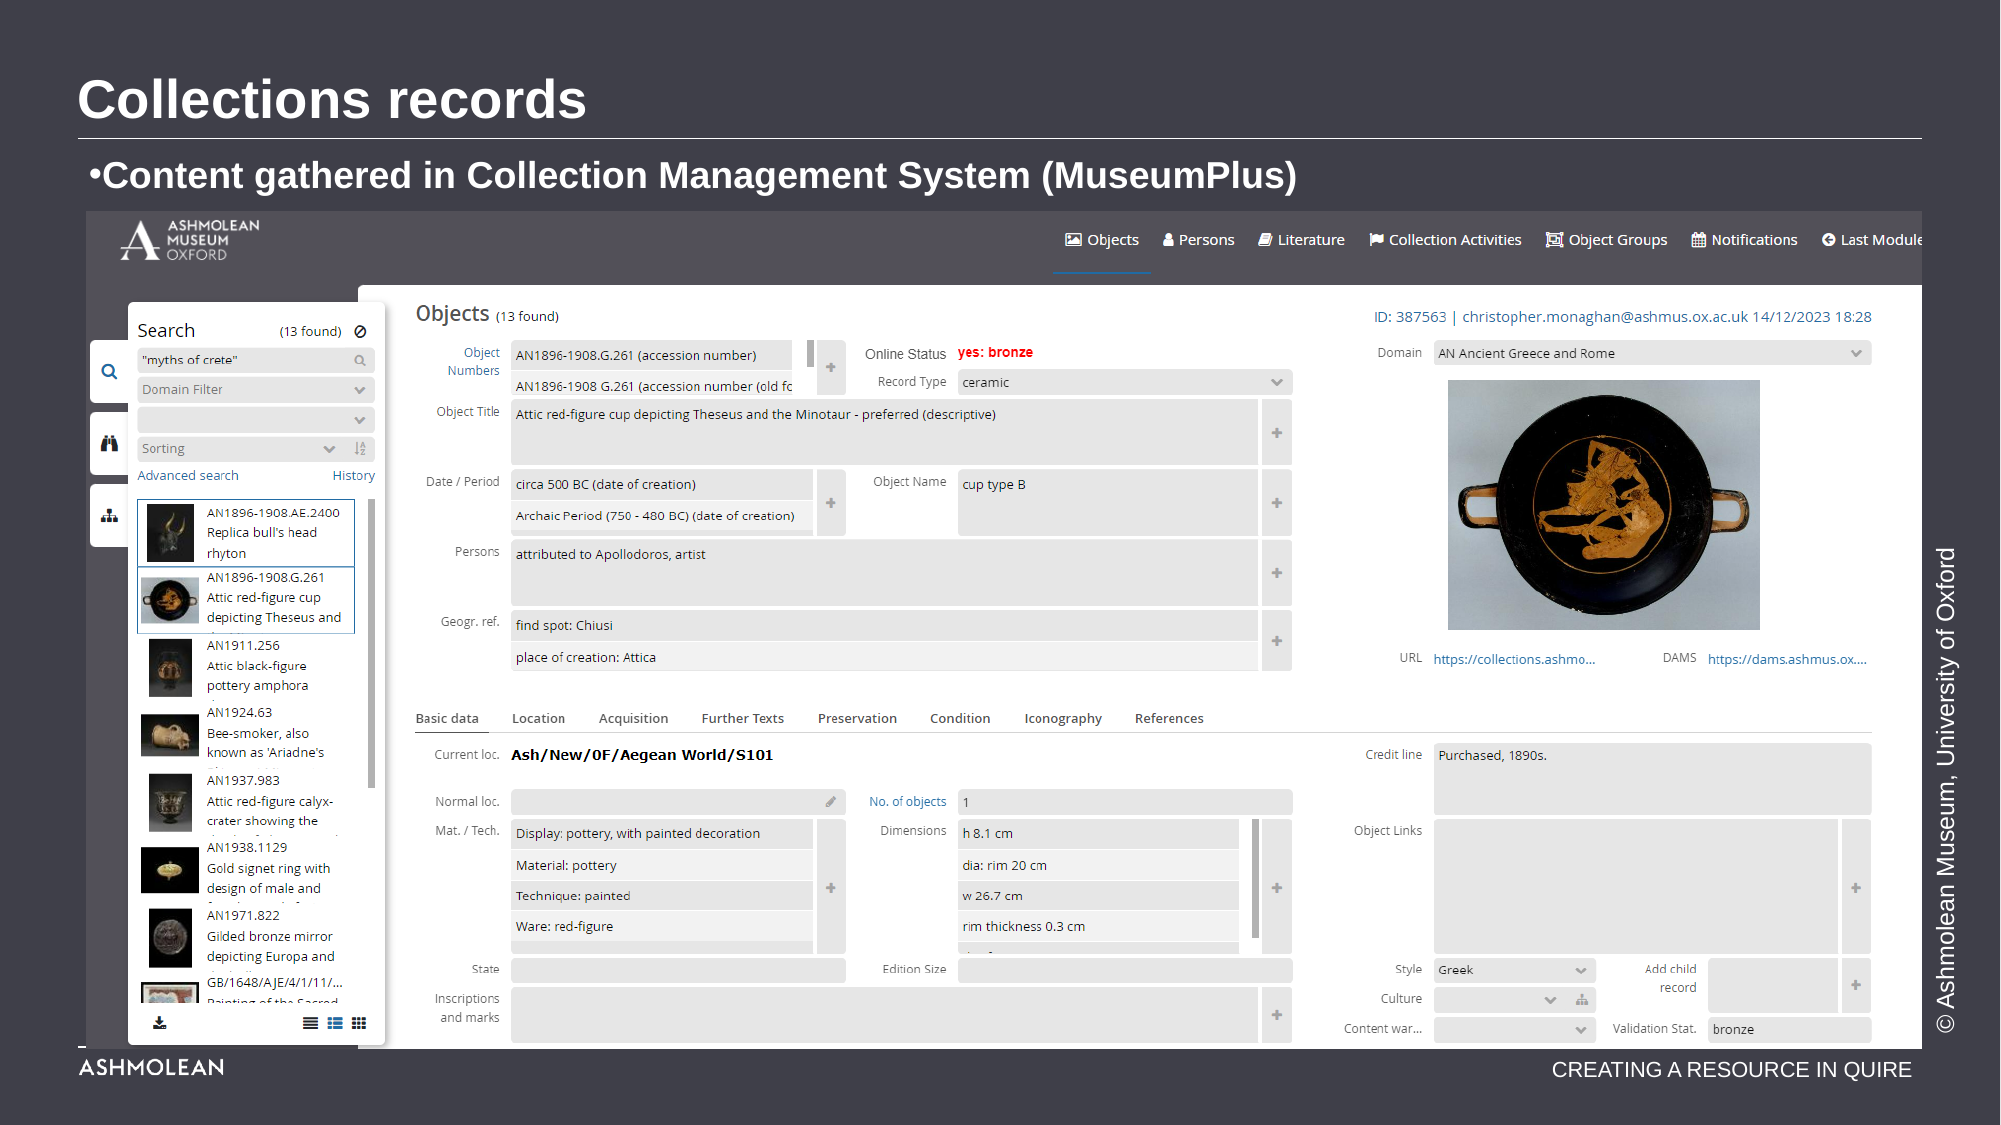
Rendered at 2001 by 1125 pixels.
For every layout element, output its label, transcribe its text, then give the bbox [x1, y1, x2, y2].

list Collections records [62, 56, 1922, 141]
list Content gathered in Collection Management System (MuseumPlus) [73, 143, 1715, 259]
picture [62, 211, 1922, 1091]
text_box © Ashmolean Museum, University of Oxford [1922, 353, 1967, 1049]
list CREATING A RESOURCE IN QUIRE [1309, 1049, 1929, 1107]
